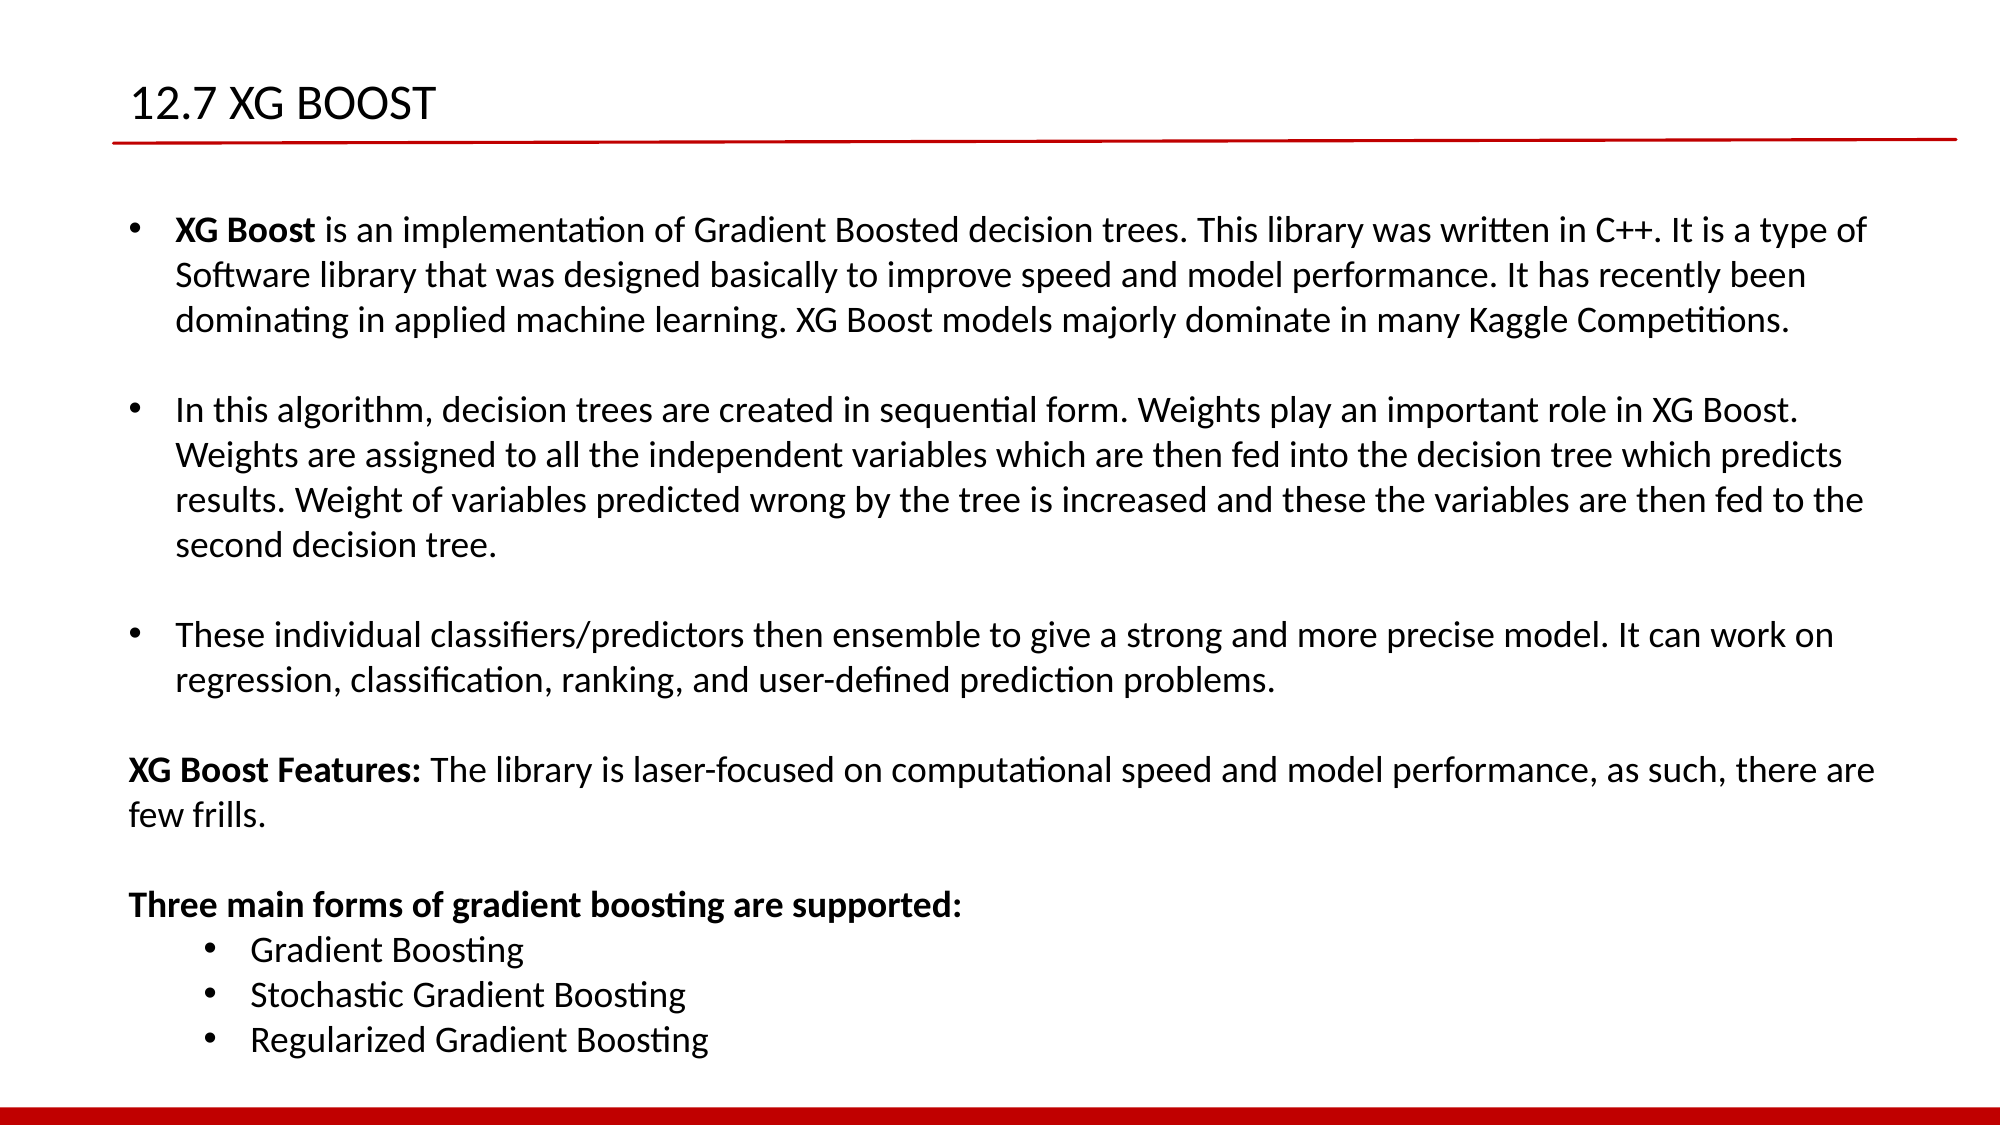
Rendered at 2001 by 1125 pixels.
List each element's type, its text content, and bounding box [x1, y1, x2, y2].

text_box XG Boost is an implementation of Gradient Boosted decision trees. This library was written in C++. It is a type of Software library that was designed basically to improve speed and model performance. It has recently been dominating in applied machine learning. XG Boost models majorly dominate in many Kaggle Competitions. In this algorithm, decision trees are created in sequential form. Weights play an important role in XG Boost. Weights are assigned to all the independent variables which are then fed into the decision tree which predicts results. Weight of variables predicted wrong by the tree is increased and these the variables are then fed to the second decision tree. These individual classifiers/predictors then ensemble to give a strong and more precise model. It can work on regression, classification, ranking, and user-defined prediction problems. XG Boost Features: The library is laser-focused on computational speed and model performance, as such, there are few frills. Three main forms of gradient boosting are supported: Gradient Boosting Stochastic Gradient Boosting Regularized Gradient Boosting [113, 197, 1899, 1068]
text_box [113, 139, 1956, 144]
text_box [0, 1106, 2000, 1125]
text_box 12.7 XG BOOST [115, 62, 452, 138]
